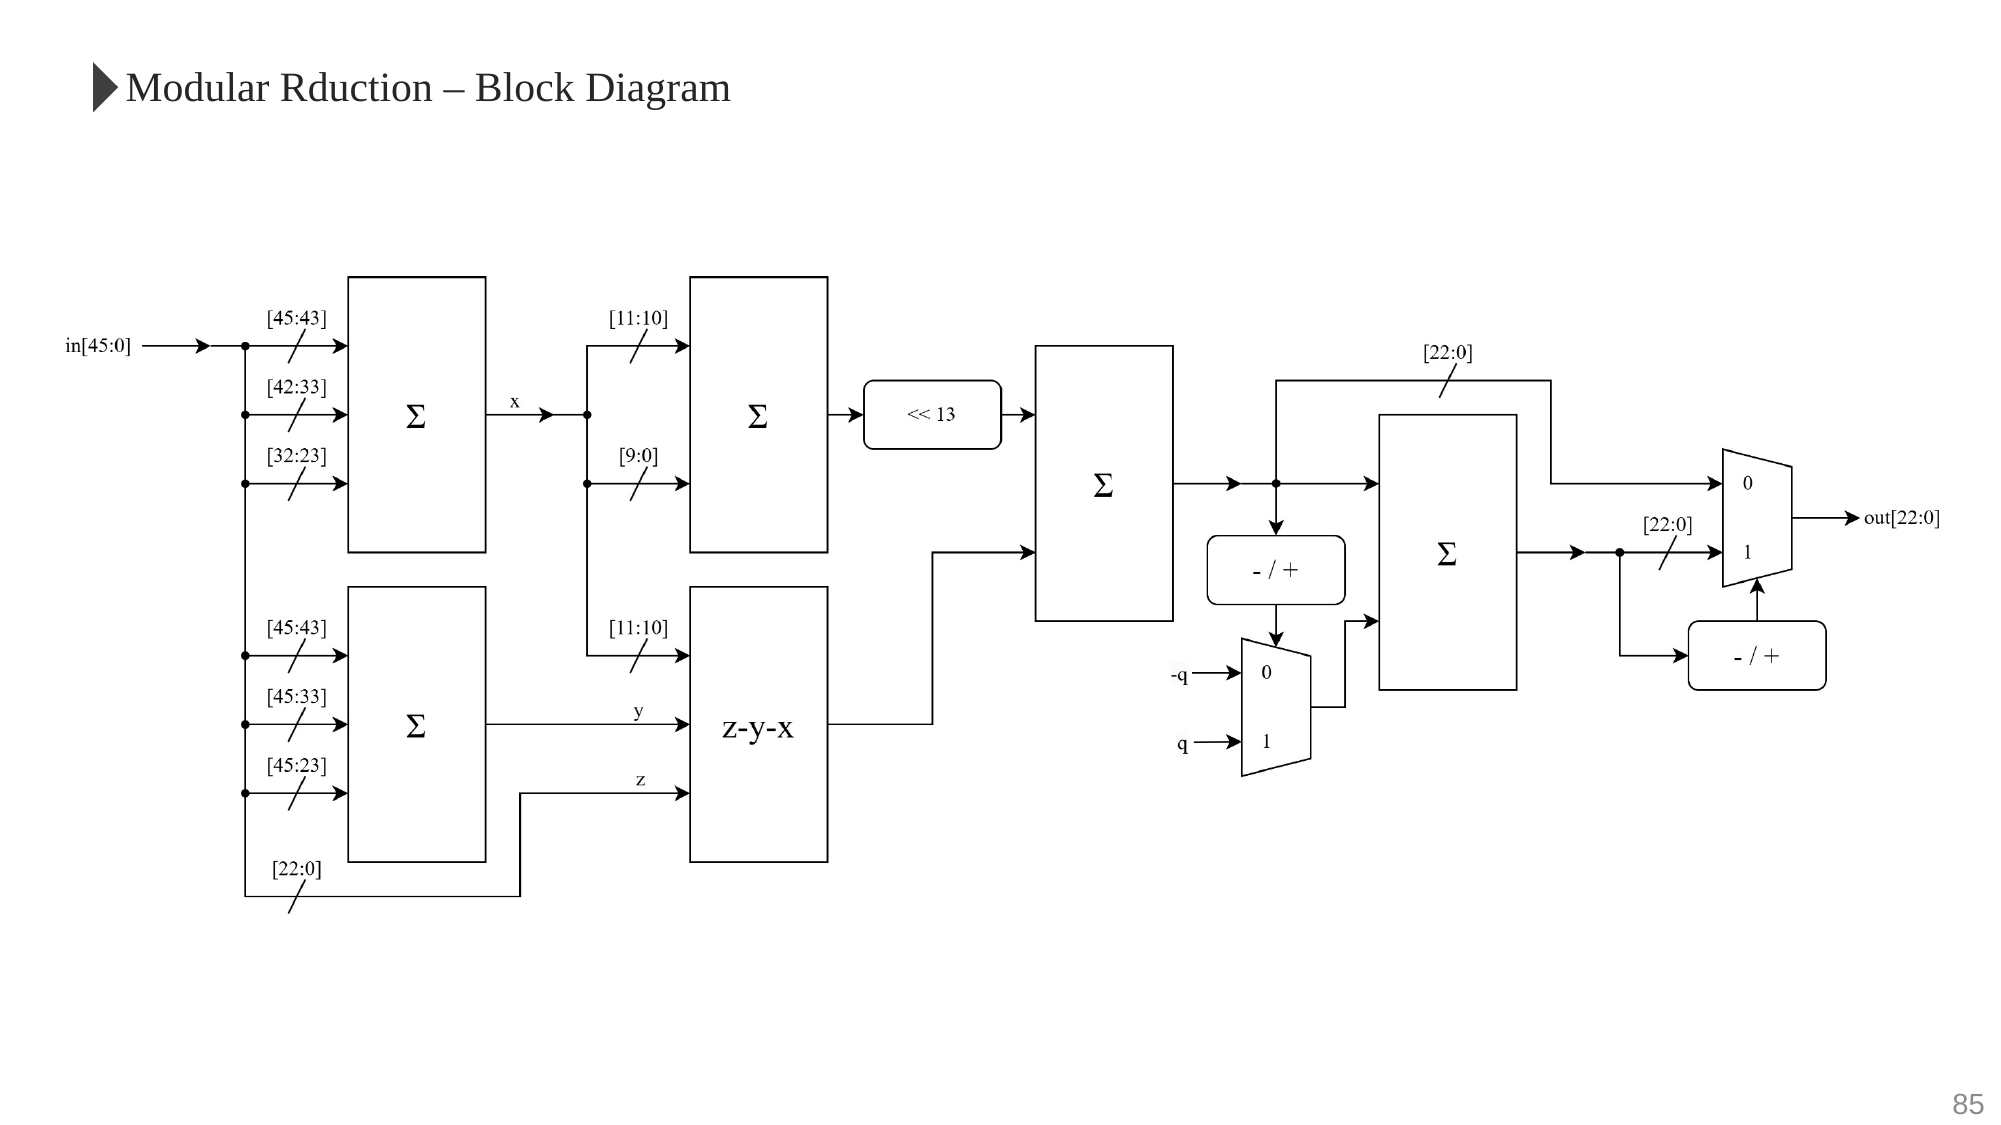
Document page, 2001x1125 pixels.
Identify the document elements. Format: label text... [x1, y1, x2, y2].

slide_number 85 [1550, 1072, 2000, 1125]
picture [55, 276, 1945, 916]
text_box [93, 52, 749, 118]
